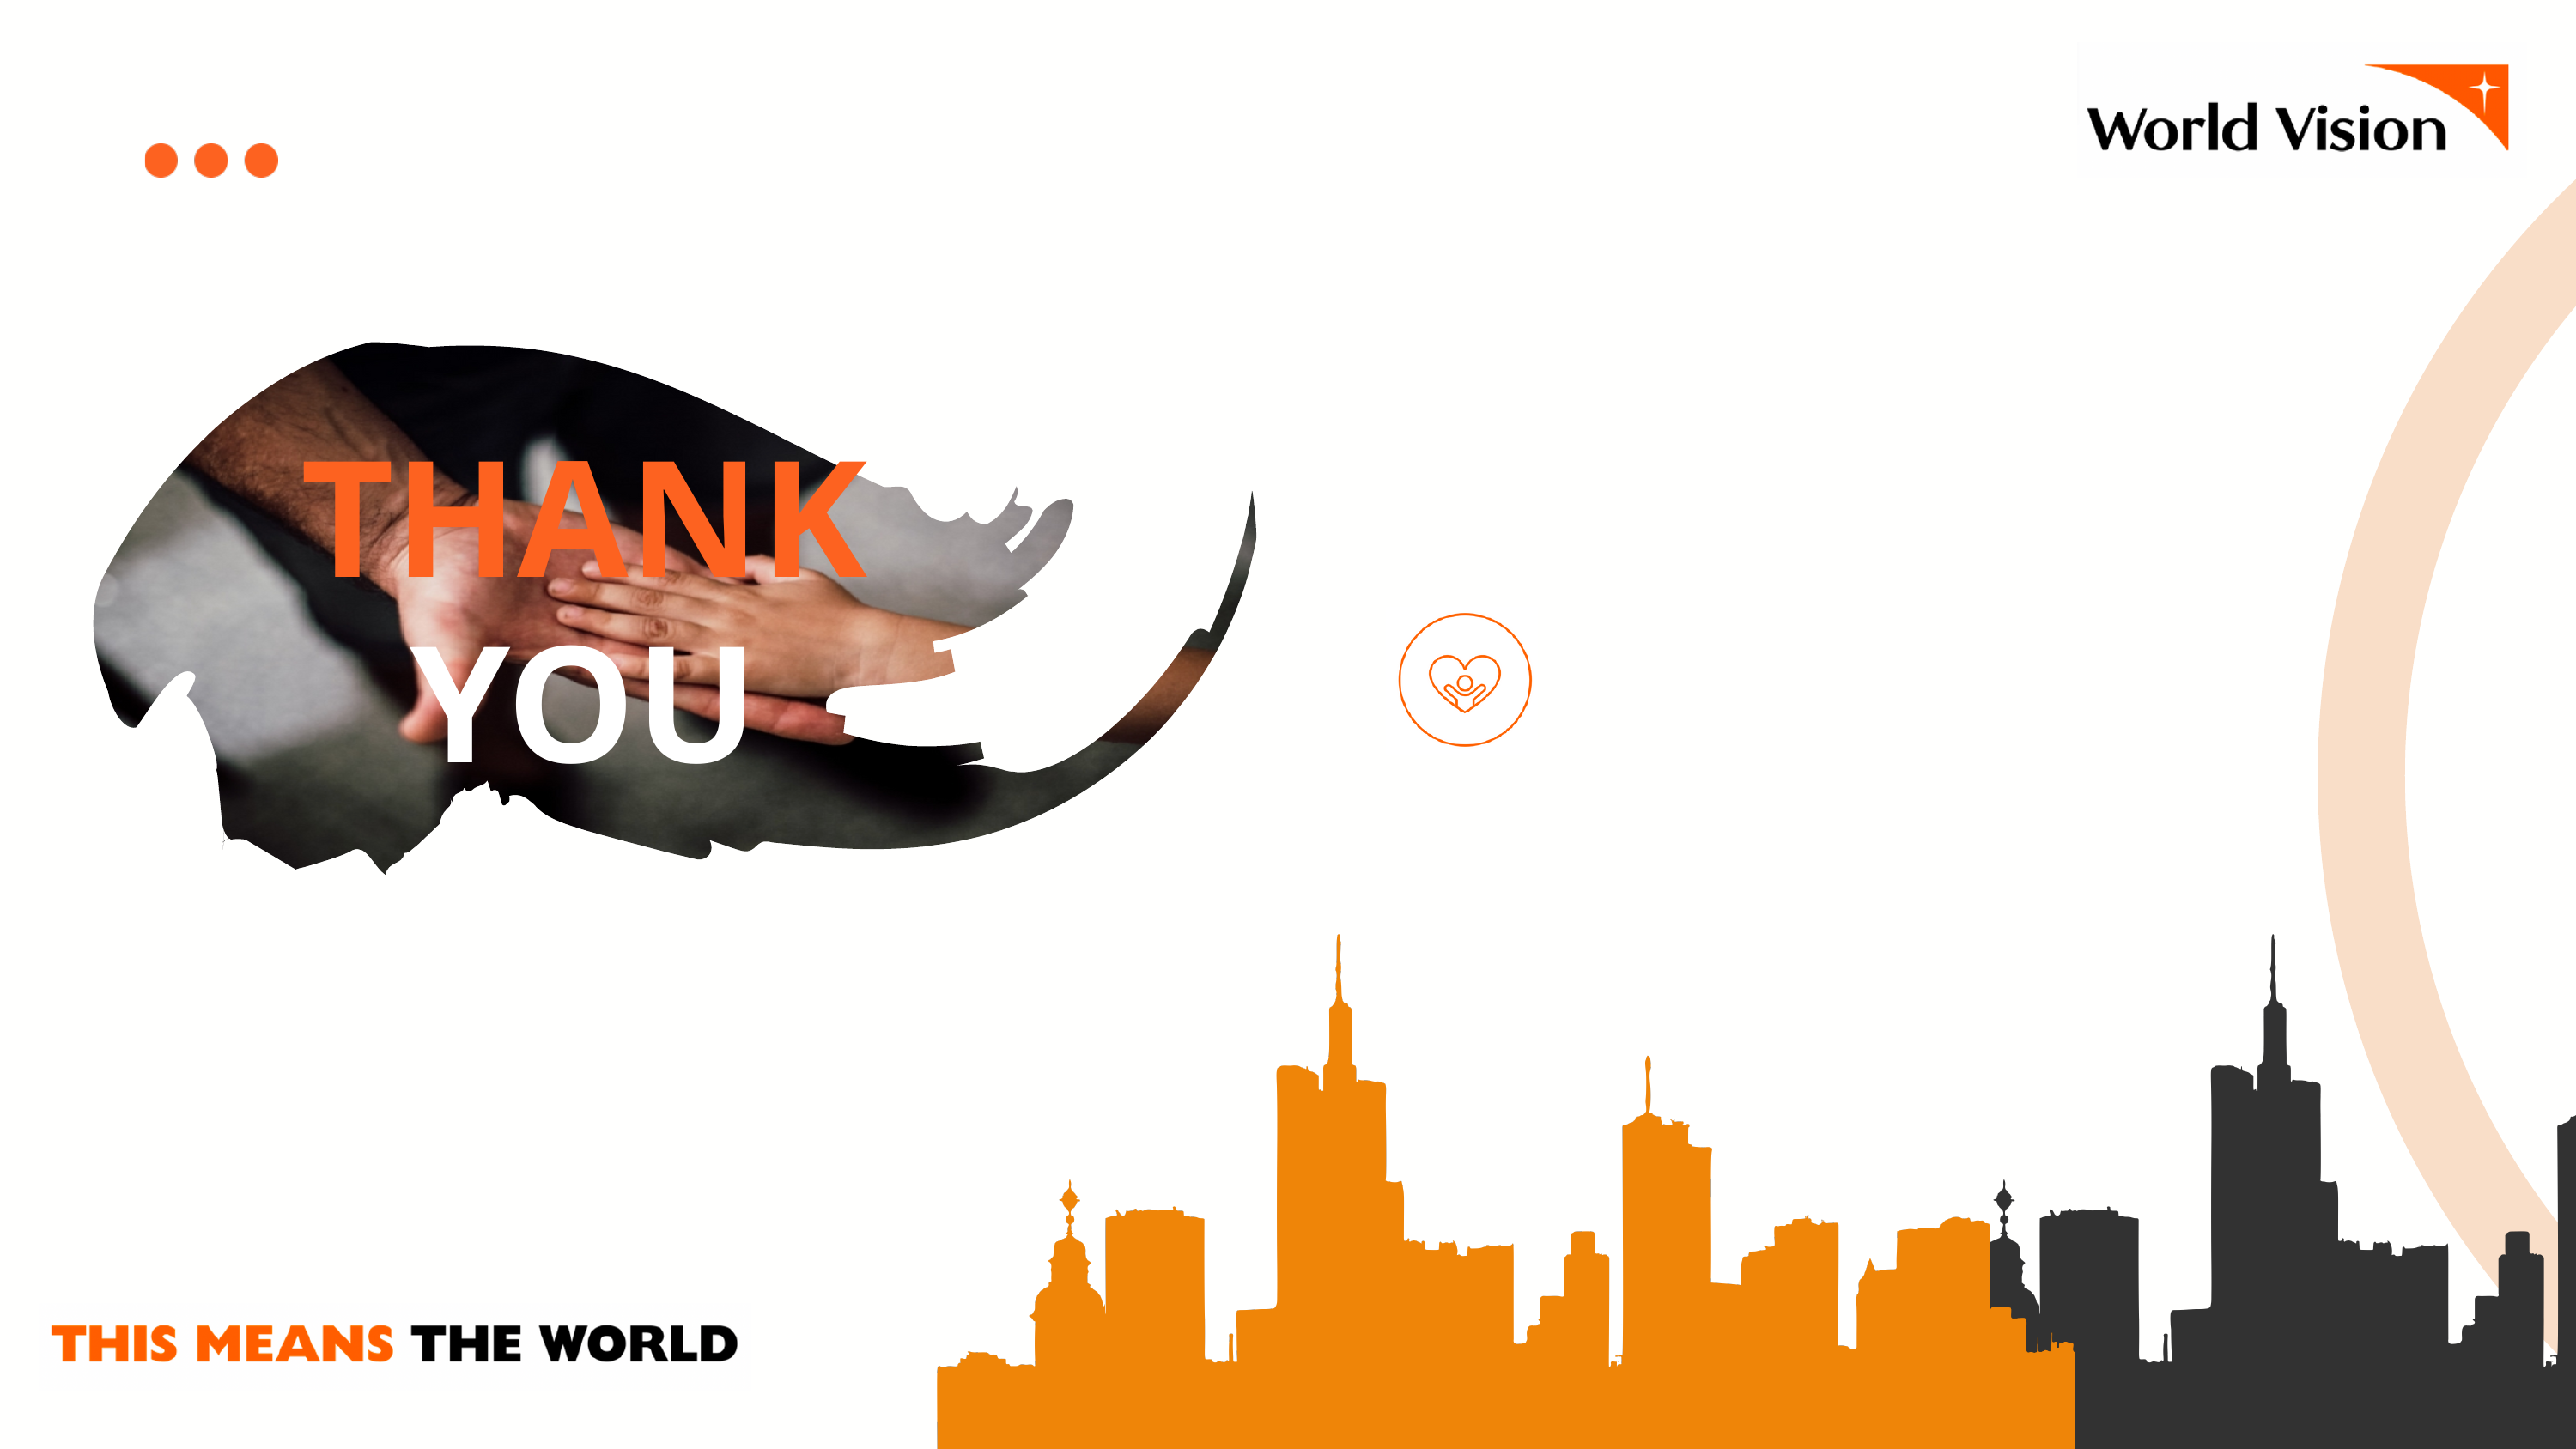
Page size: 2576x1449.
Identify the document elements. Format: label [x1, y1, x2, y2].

text_box [2077, 42, 2356, 178]
text_box [1385, 607, 1539, 755]
text_box [934, 934, 2142, 1449]
text_box [144, 143, 278, 178]
text_box [93, 342, 1257, 874]
text_box [2360, 1, 2576, 1449]
text_box [2142, 934, 2356, 1449]
text_box [39, 1303, 751, 1391]
